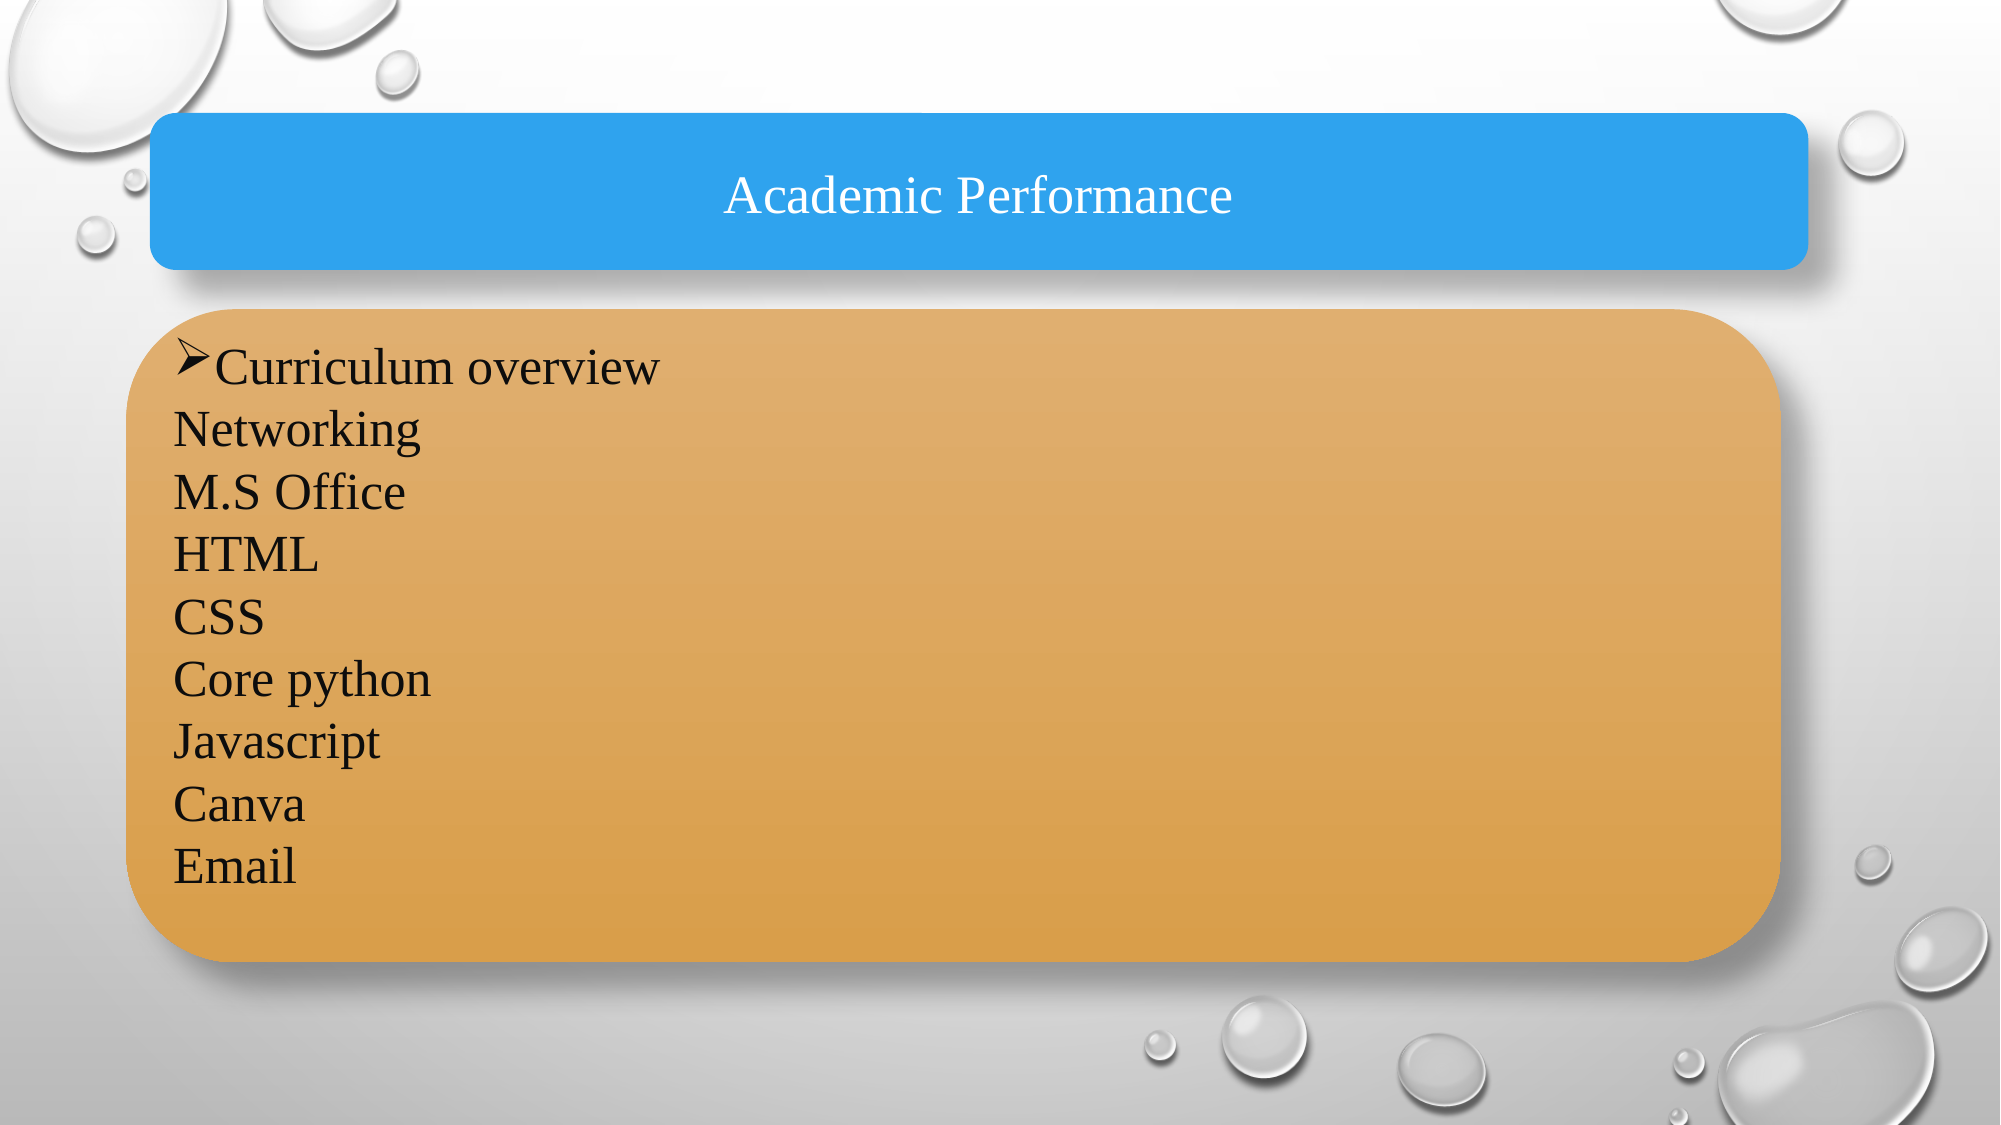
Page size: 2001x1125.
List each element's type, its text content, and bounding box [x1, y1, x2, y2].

picture [0, 0, 2000, 1125]
text_box Academic Performance [148, 111, 1810, 272]
text_box Curriculum overview Networking M.S Office HTML CSS Core python Javascript Canva Email [126, 309, 1782, 963]
